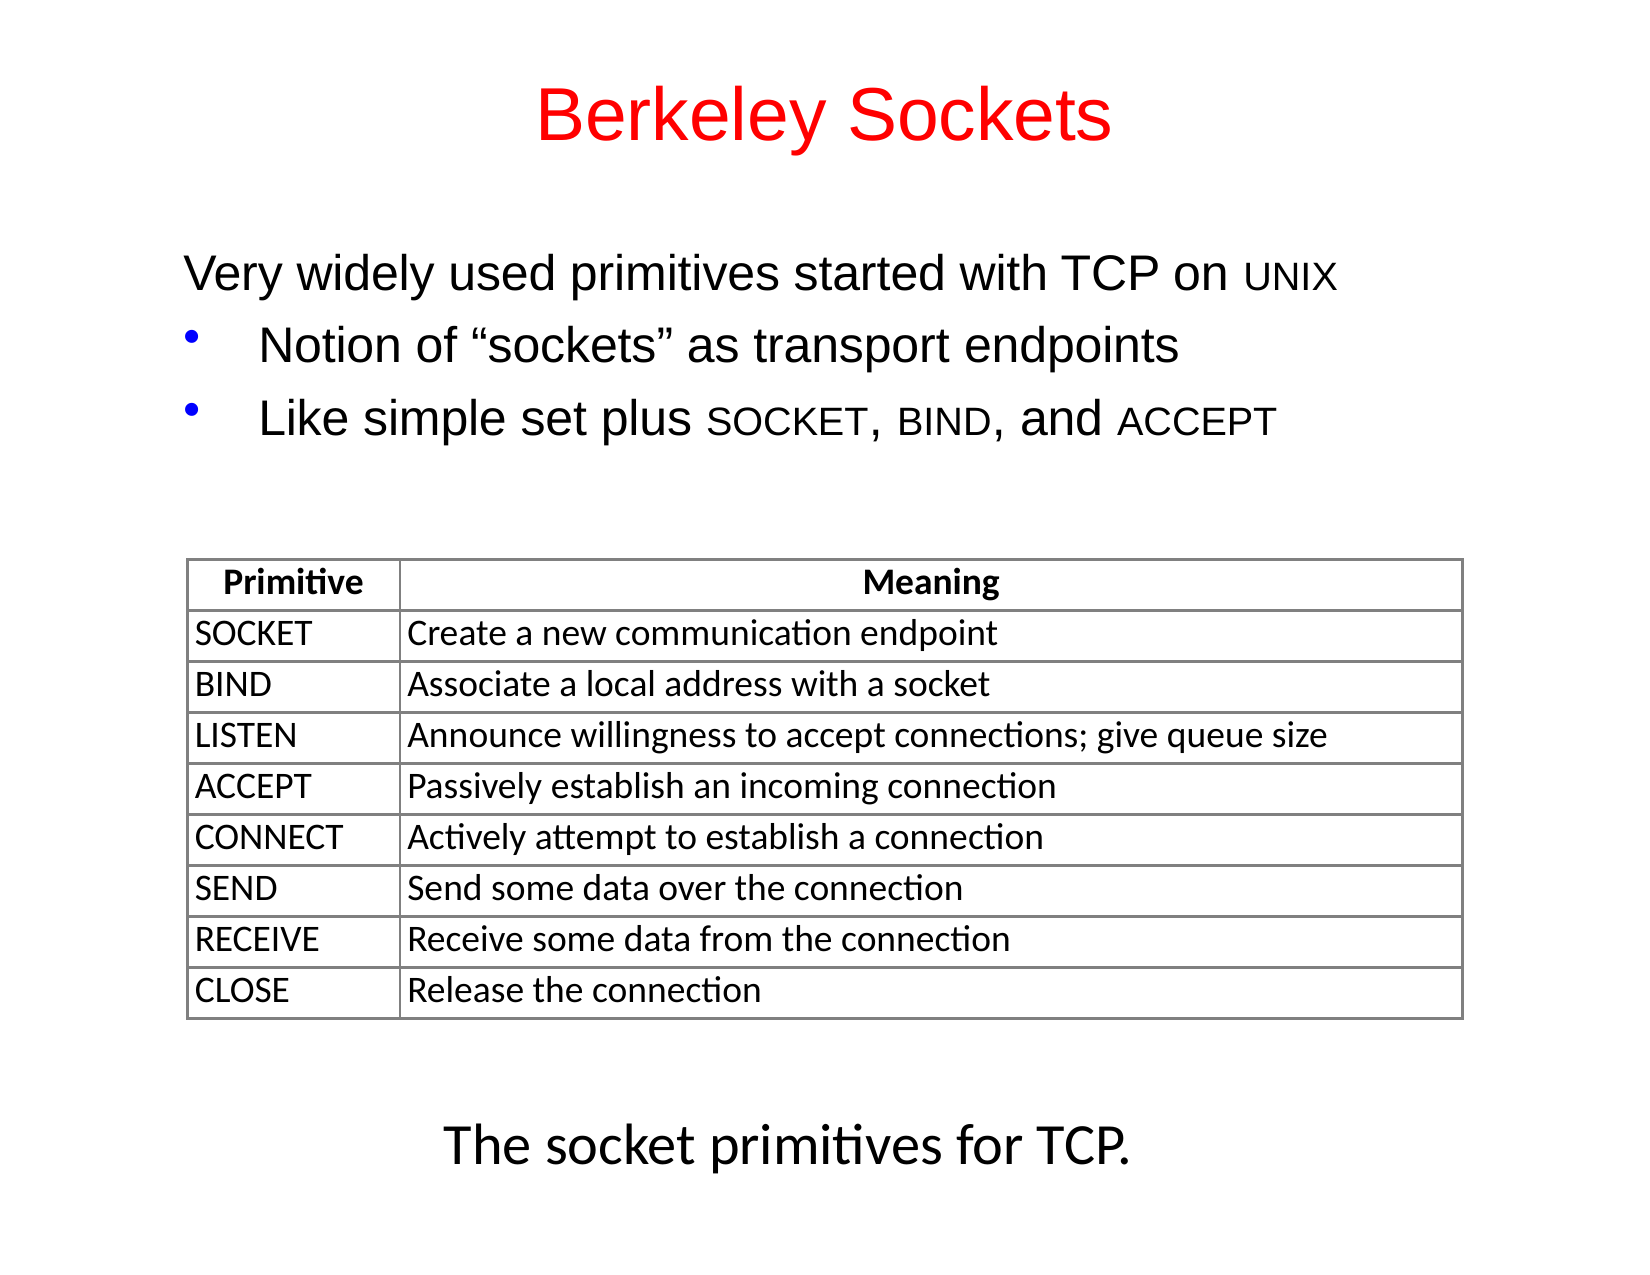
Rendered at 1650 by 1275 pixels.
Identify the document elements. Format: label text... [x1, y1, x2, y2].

table_cell RECEIVE [189, 918, 399, 966]
table_cell SOCKET [189, 612, 399, 660]
table_header Meaning [401, 561, 1461, 609]
text_box Very widely used primitives started with TCP on UNIX Notion of “sockets” as transport endpoints Like simple set plus SOCKET, BIND, and ACCEPT [181, 225, 1352, 446]
text_box The socket primitives for TCP. [153, 1098, 1424, 1184]
table_cell Associate a local address with a socket [401, 663, 1461, 711]
table_cell LISTEN [189, 714, 399, 762]
table_cell Create a new communication endpoint [401, 612, 1461, 660]
table_cell Receive some data from the connection [401, 918, 1461, 966]
table_header Primitive [189, 561, 399, 609]
table_cell Actively attempt to establish a connection [401, 816, 1461, 864]
table_cell CONNECT [189, 816, 399, 864]
table_cell CLOSE [189, 969, 399, 1017]
table_cell Send some data over the connection [401, 867, 1461, 915]
table_cell Release the connection [401, 969, 1461, 1017]
text_box [74, 396, 1575, 557]
table_cell SEND [189, 867, 399, 915]
table_cell Announce willingness to accept connections; give queue size [401, 714, 1461, 762]
table_cell ACCEPT [189, 765, 399, 813]
title Berkeley Sockets [533, 63, 1117, 225]
table_cell BIND [189, 663, 399, 711]
table_cell Passively establish an incoming connection [401, 765, 1461, 813]
